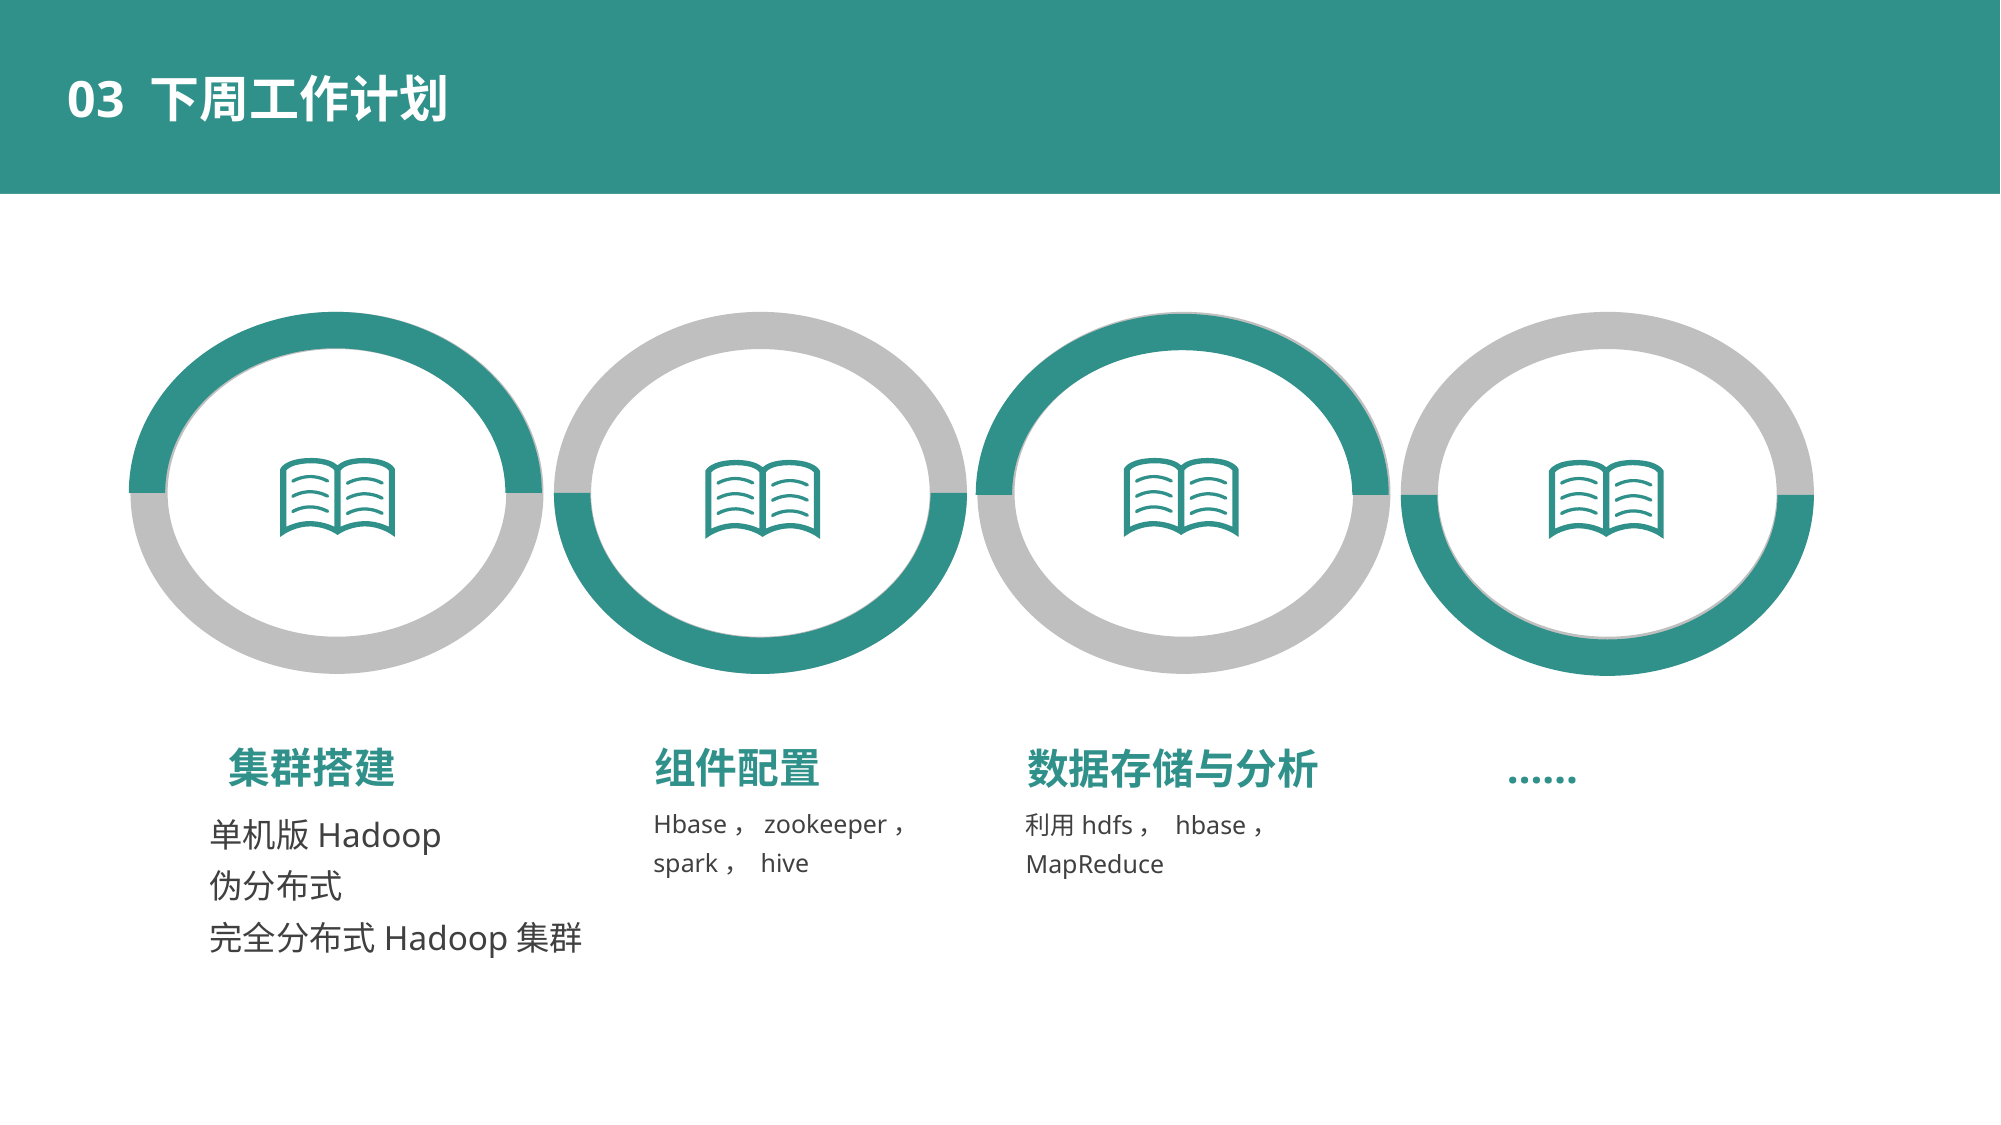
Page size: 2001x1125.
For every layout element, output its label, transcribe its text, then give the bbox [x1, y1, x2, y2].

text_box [1548, 459, 1664, 539]
text_box 集群搭建 [214, 719, 411, 800]
text_box [976, 310, 1392, 675]
text_box 组件配置 [639, 719, 837, 800]
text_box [1123, 457, 1239, 537]
text_box [129, 338, 545, 675]
list 03 下周工作计划 [52, 41, 924, 162]
text_box [1399, 493, 1815, 677]
text_box [552, 491, 969, 675]
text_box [280, 457, 395, 537]
text_box [127, 310, 543, 494]
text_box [705, 459, 821, 539]
text_box 单机版Hadoop 伪分布式 完全分布式Hadoop集群 [195, 794, 609, 965]
text_box [552, 310, 968, 504]
text_box …… [1492, 719, 1594, 800]
text_box [1399, 310, 1815, 638]
text_box [974, 312, 1390, 496]
text_box Hbase，zookeeper， spark， hive [638, 792, 1012, 925]
text_box 利用hdfs， hbase， MapReduce [1010, 793, 1424, 926]
text_box 数据存储与分析 [1012, 720, 1335, 793]
